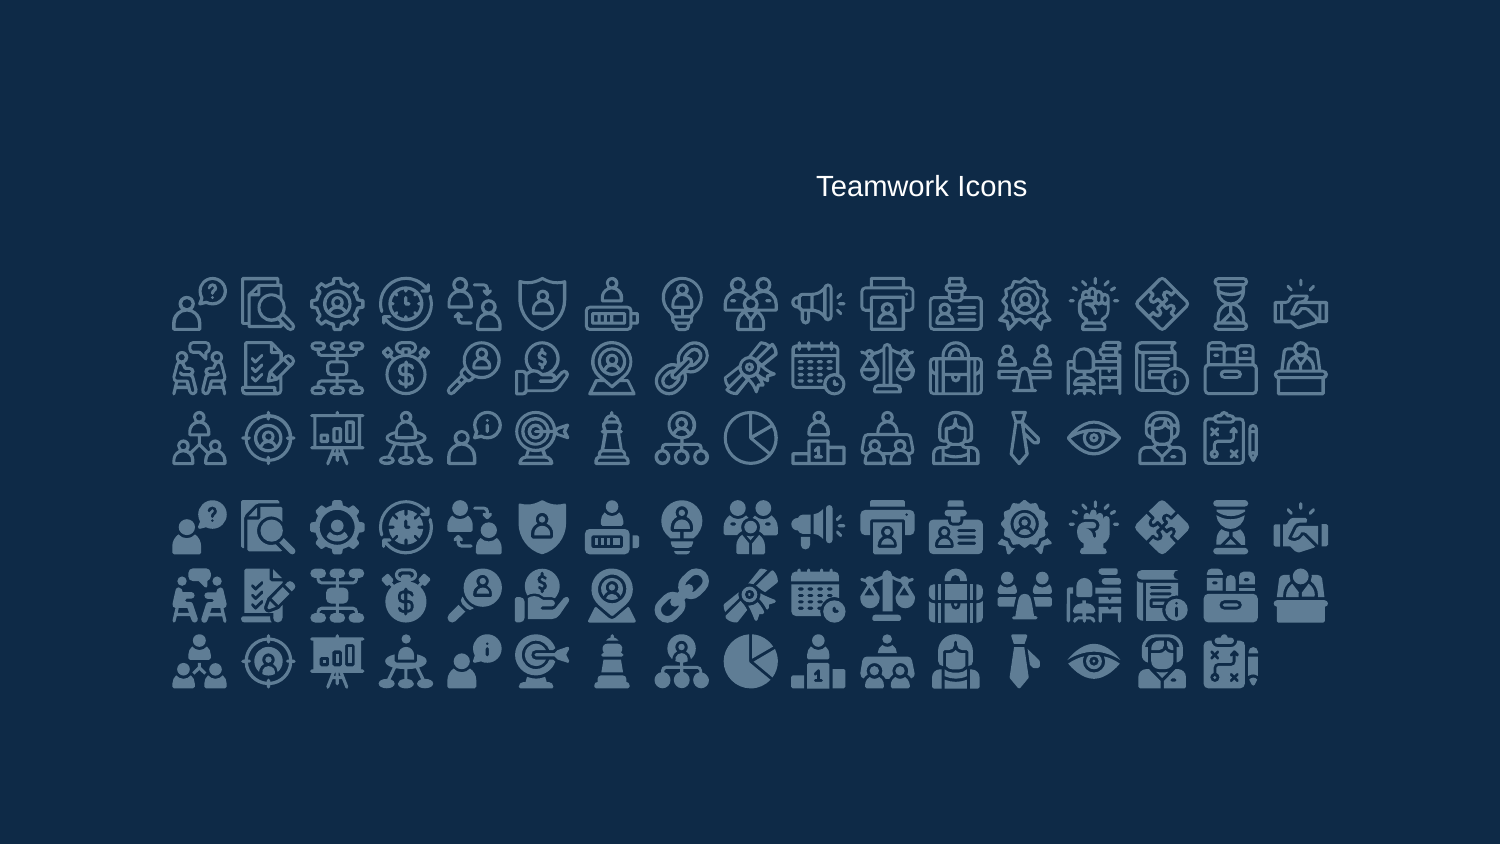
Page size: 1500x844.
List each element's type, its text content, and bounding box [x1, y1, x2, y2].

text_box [1138, 410, 1187, 466]
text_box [518, 276, 567, 332]
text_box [240, 340, 296, 396]
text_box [859, 569, 916, 622]
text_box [928, 568, 984, 623]
text_box [1066, 340, 1122, 396]
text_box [240, 633, 296, 689]
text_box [447, 276, 502, 332]
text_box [1066, 568, 1122, 624]
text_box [587, 340, 636, 396]
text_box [791, 633, 846, 689]
text_box [661, 276, 703, 332]
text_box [378, 276, 434, 332]
text_box [241, 276, 296, 332]
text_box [997, 499, 1053, 555]
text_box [931, 633, 980, 689]
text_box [447, 499, 502, 555]
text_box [446, 340, 503, 396]
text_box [1138, 633, 1187, 689]
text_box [1203, 633, 1259, 689]
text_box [791, 340, 846, 396]
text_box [1273, 501, 1329, 553]
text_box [790, 568, 846, 623]
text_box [309, 410, 365, 466]
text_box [171, 276, 228, 332]
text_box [240, 410, 296, 466]
text_box [594, 410, 630, 466]
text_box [240, 499, 296, 555]
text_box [723, 276, 779, 332]
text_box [1009, 634, 1041, 689]
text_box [1203, 340, 1259, 396]
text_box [1067, 643, 1121, 680]
title Teamwork Icons [343, 152, 1500, 232]
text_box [723, 499, 779, 555]
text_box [860, 499, 915, 555]
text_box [860, 276, 915, 332]
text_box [791, 410, 846, 466]
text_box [1203, 410, 1259, 466]
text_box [584, 499, 640, 555]
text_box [1212, 499, 1249, 555]
text_box [723, 410, 778, 465]
text_box [1213, 277, 1249, 331]
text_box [859, 633, 915, 689]
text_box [380, 568, 431, 623]
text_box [381, 340, 431, 396]
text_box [241, 568, 296, 623]
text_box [171, 499, 227, 555]
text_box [928, 276, 984, 332]
text_box [310, 568, 365, 623]
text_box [1068, 276, 1120, 332]
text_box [997, 344, 1053, 393]
text_box [932, 410, 980, 466]
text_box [171, 568, 228, 624]
text_box [1273, 341, 1329, 396]
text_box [514, 633, 570, 689]
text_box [723, 634, 778, 689]
text_box [860, 342, 915, 394]
text_box [654, 341, 709, 396]
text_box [447, 633, 502, 689]
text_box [587, 568, 637, 623]
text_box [1273, 278, 1329, 330]
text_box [309, 276, 365, 332]
text_box [654, 410, 710, 466]
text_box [309, 499, 365, 555]
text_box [1273, 568, 1329, 623]
text_box [860, 410, 915, 466]
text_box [172, 633, 227, 689]
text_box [997, 571, 1053, 620]
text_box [1134, 499, 1190, 555]
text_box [928, 499, 984, 555]
text_box [654, 568, 710, 623]
text_box [379, 410, 434, 466]
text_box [1136, 569, 1188, 622]
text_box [378, 633, 434, 689]
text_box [1068, 499, 1120, 555]
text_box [446, 568, 503, 623]
text_box [172, 410, 227, 466]
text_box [514, 568, 570, 623]
text_box [1135, 276, 1190, 331]
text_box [790, 283, 846, 325]
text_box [723, 568, 778, 623]
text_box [791, 504, 846, 550]
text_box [1203, 568, 1259, 623]
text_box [378, 499, 434, 555]
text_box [171, 340, 227, 396]
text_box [660, 499, 703, 555]
text_box [515, 410, 570, 466]
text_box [518, 499, 567, 555]
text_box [1134, 340, 1190, 396]
text_box [1009, 410, 1040, 466]
text_box [928, 341, 983, 396]
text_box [723, 340, 778, 396]
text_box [446, 410, 502, 466]
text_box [594, 633, 630, 689]
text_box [584, 276, 640, 332]
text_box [309, 633, 365, 689]
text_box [654, 634, 710, 689]
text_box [514, 340, 570, 396]
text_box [997, 276, 1053, 332]
text_box [310, 341, 365, 396]
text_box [1066, 420, 1122, 456]
